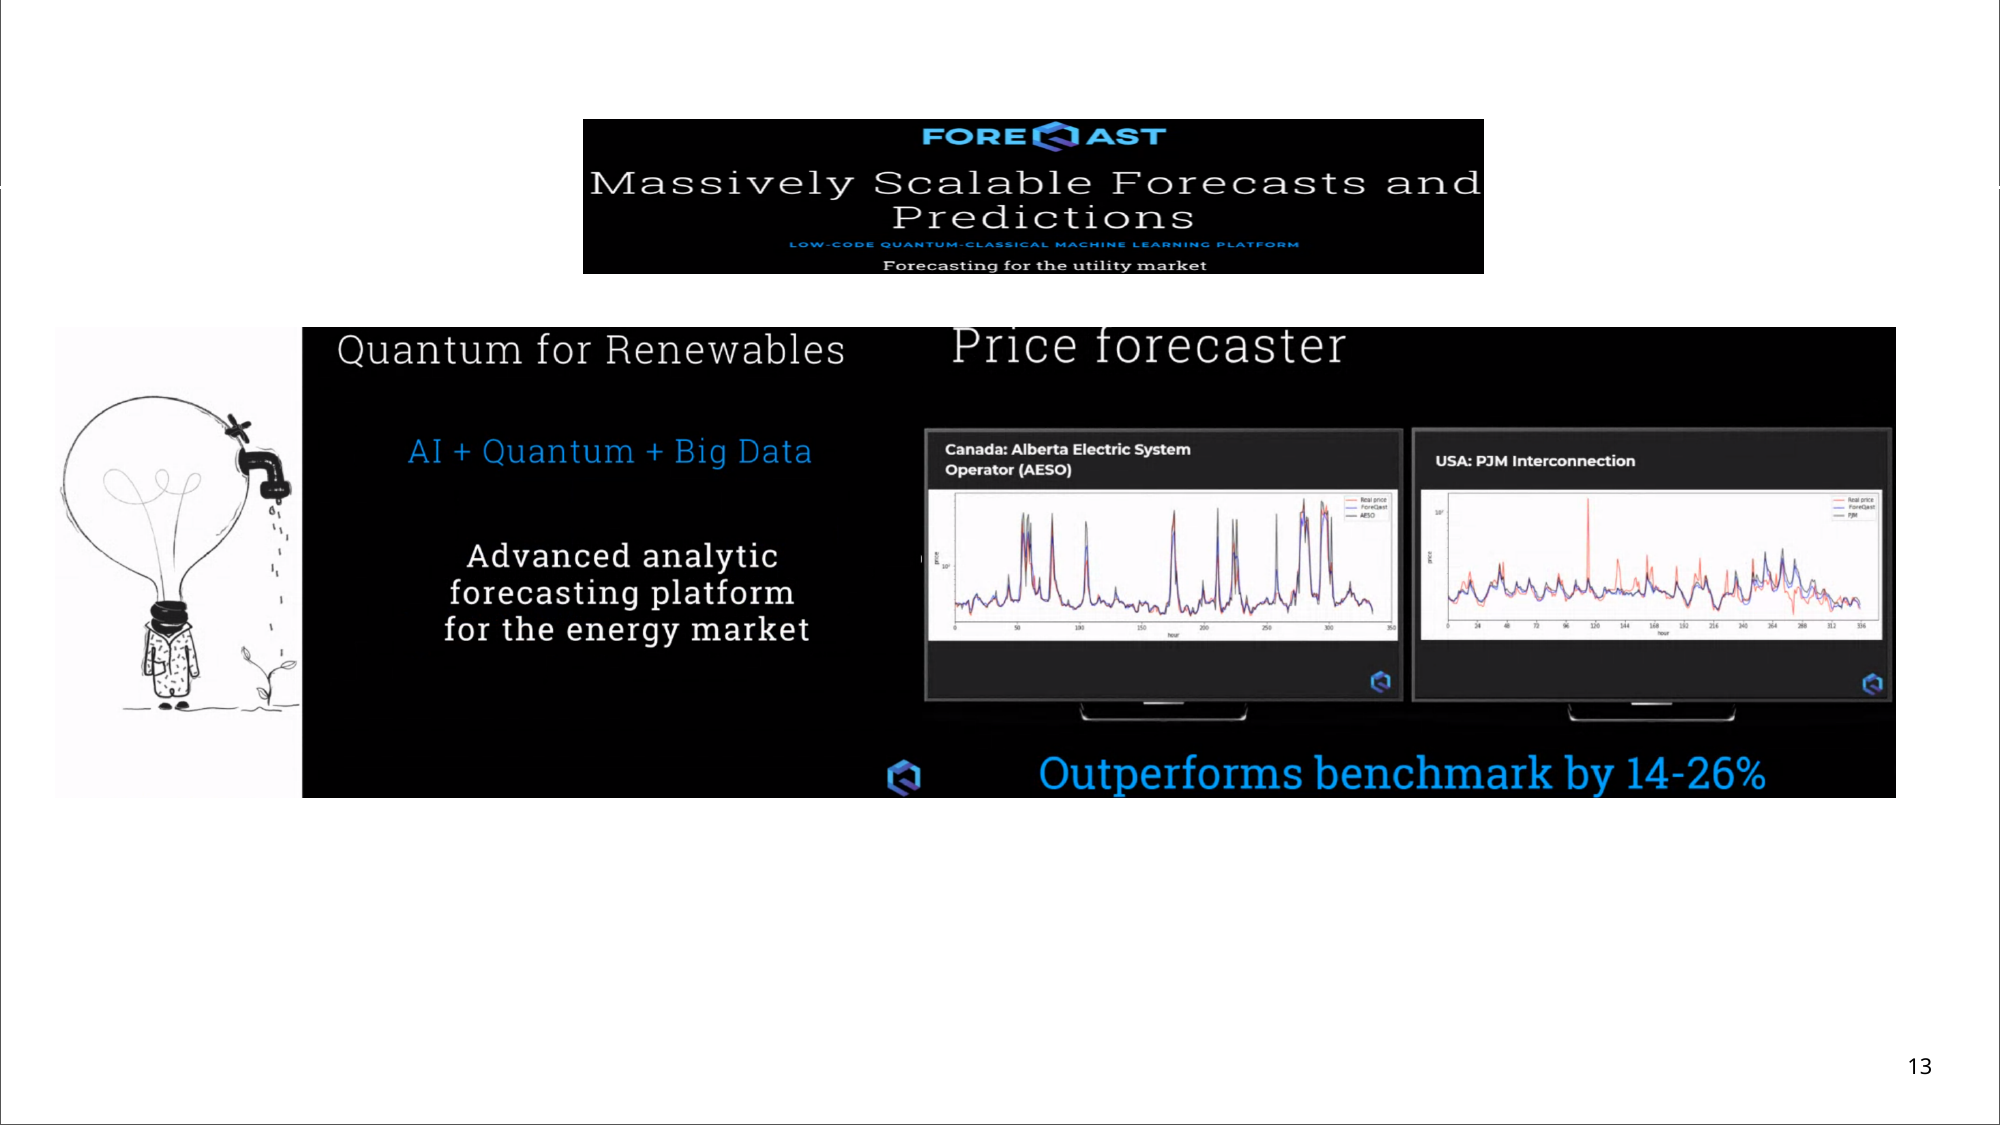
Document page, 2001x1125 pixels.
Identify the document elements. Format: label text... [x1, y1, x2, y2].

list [55, 327, 922, 798]
slide_number 13 [1497, 1037, 1948, 1098]
picture [922, 327, 1896, 798]
picture [583, 119, 1484, 274]
